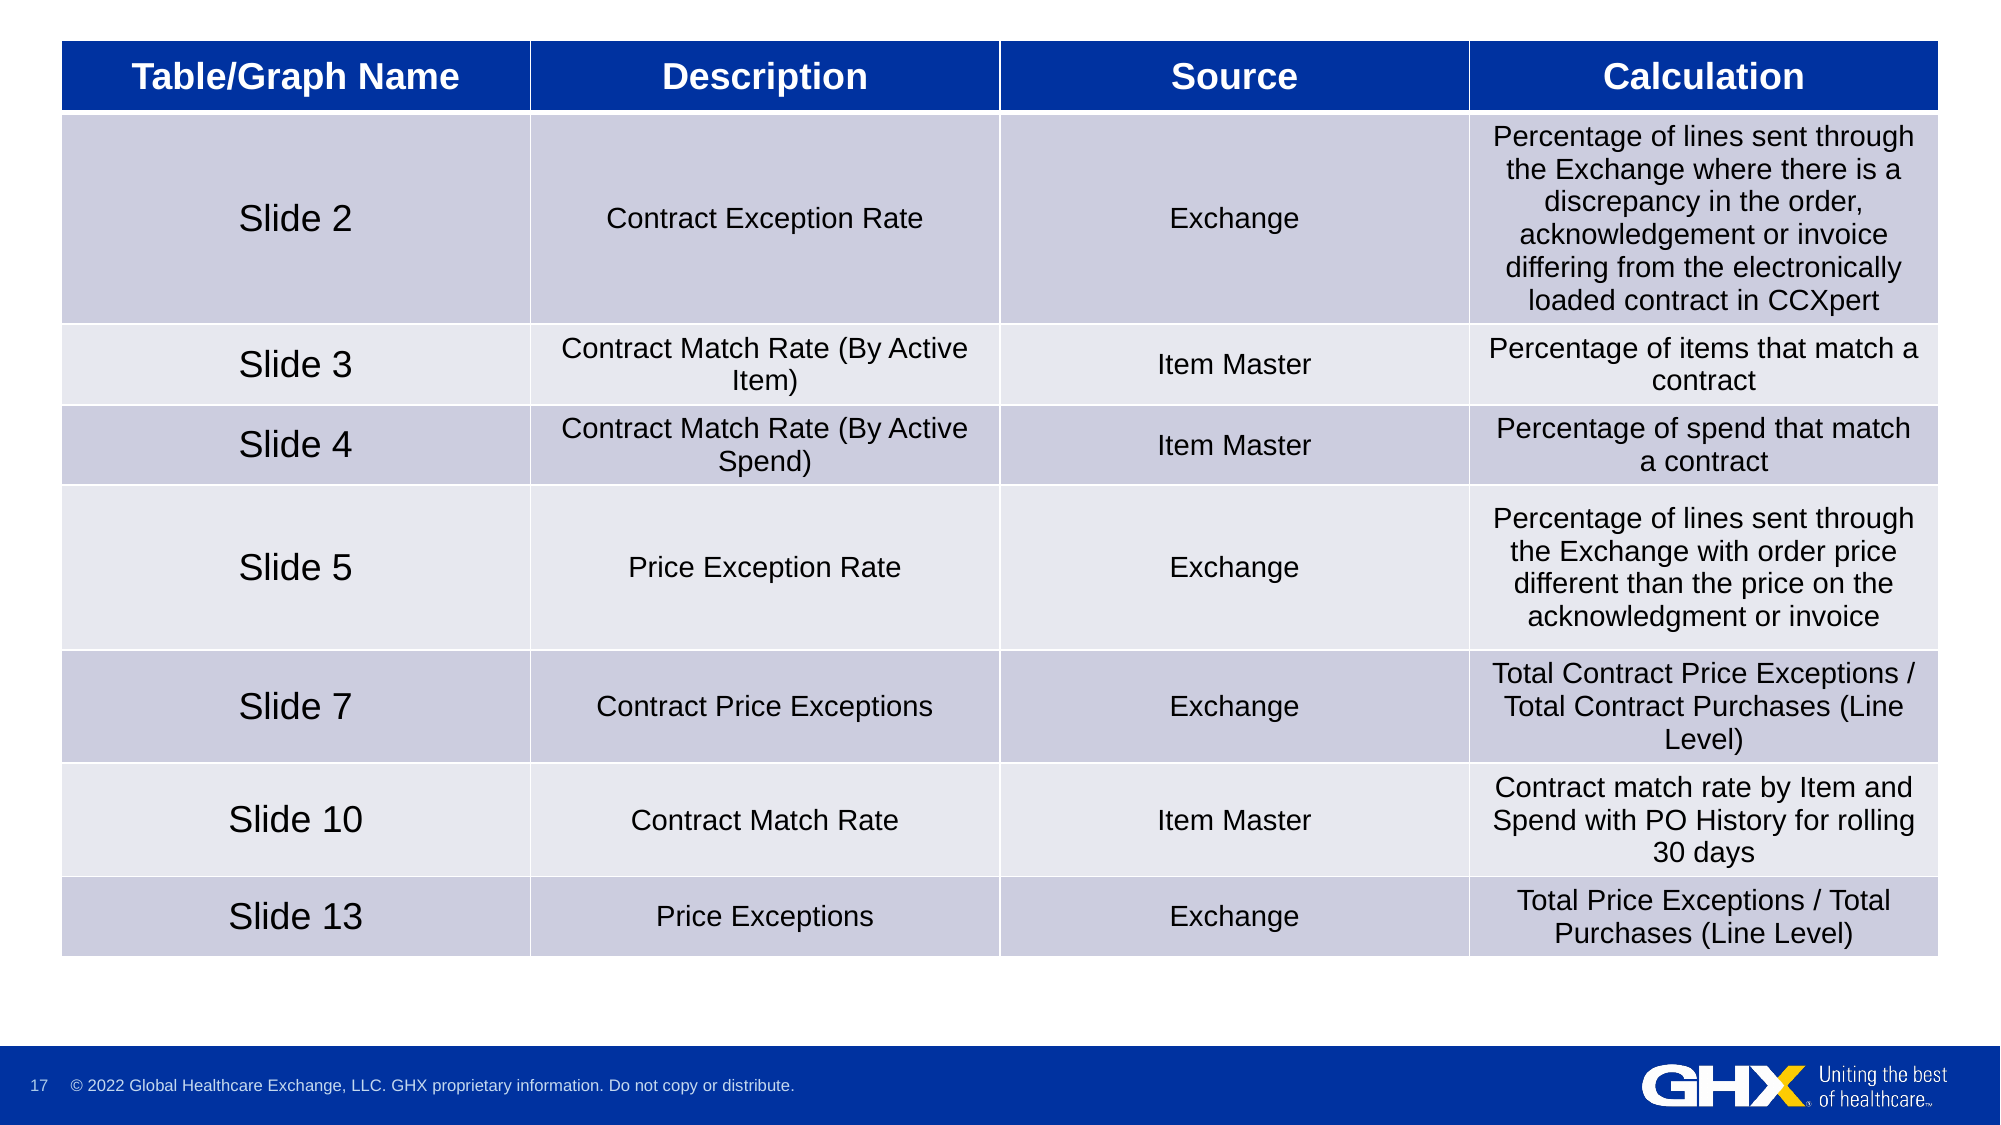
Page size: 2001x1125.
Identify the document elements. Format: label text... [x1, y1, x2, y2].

table_cell Slide 13 [62, 877, 530, 956]
table_cell Percentage of items that match a contract [1470, 325, 1938, 404]
table_cell Contract Match Rate (By Active Item) [531, 325, 999, 404]
table_cell Percentage of lines sent through the Exchange where there is a discrepancy in the order, acknowledgement or invoice differing from the electronically loaded contract in CCXpert [1470, 115, 1938, 323]
table_cell Contract match rate by Item and Spend with PO History for rolling 30 days [1470, 764, 1938, 876]
table_cell Slide 3 [62, 325, 530, 404]
table_cell Exchange [1001, 115, 1469, 323]
table_cell Contract Price Exceptions [531, 651, 999, 762]
table_header Source [1001, 41, 1469, 110]
table_cell Slide 5 [62, 486, 530, 649]
table_cell Item Master [1001, 406, 1469, 484]
table_cell Contract Match Rate [531, 764, 999, 876]
table_cell Slide 4 [62, 406, 530, 484]
table_cell Contract Exception Rate [531, 115, 999, 323]
table_cell Price Exception Rate [531, 486, 999, 649]
table_cell Percentage of spend that match a contract [1470, 406, 1938, 484]
table_cell Slide 7 [62, 651, 530, 762]
table_cell Item Master [1001, 325, 1469, 404]
picture [1642, 1064, 1947, 1107]
table_cell Item Master [1001, 764, 1469, 876]
table_header Calculation [1470, 41, 1938, 110]
table_cell Exchange [1001, 877, 1469, 956]
table_header Description [531, 41, 999, 110]
table_cell Slide 10 [62, 764, 530, 876]
table_cell Total Price Exceptions / Total Purchases (Line Level) [1470, 877, 1938, 956]
table_cell Slide 2 [62, 115, 530, 323]
table_cell Exchange [1001, 651, 1469, 762]
table_cell Exchange [1001, 486, 1469, 649]
table_cell Contract Match Rate (By Active Spend) [531, 406, 999, 484]
footer © 2022 Global Healthcare Exchange, LLC. GHX proprietary information. Do not copy or distribute. [70, 1054, 1194, 1115]
table_header Table/Graph Name [62, 41, 530, 110]
table_cell Percentage of lines sent through the Exchange with order price different than the price on the acknowledgment or invoice [1470, 486, 1938, 649]
table_cell Total Contract Price Exceptions / Total Contract Purchases (Line Level) [1470, 651, 1938, 762]
table_cell Price Exceptions [531, 877, 999, 956]
